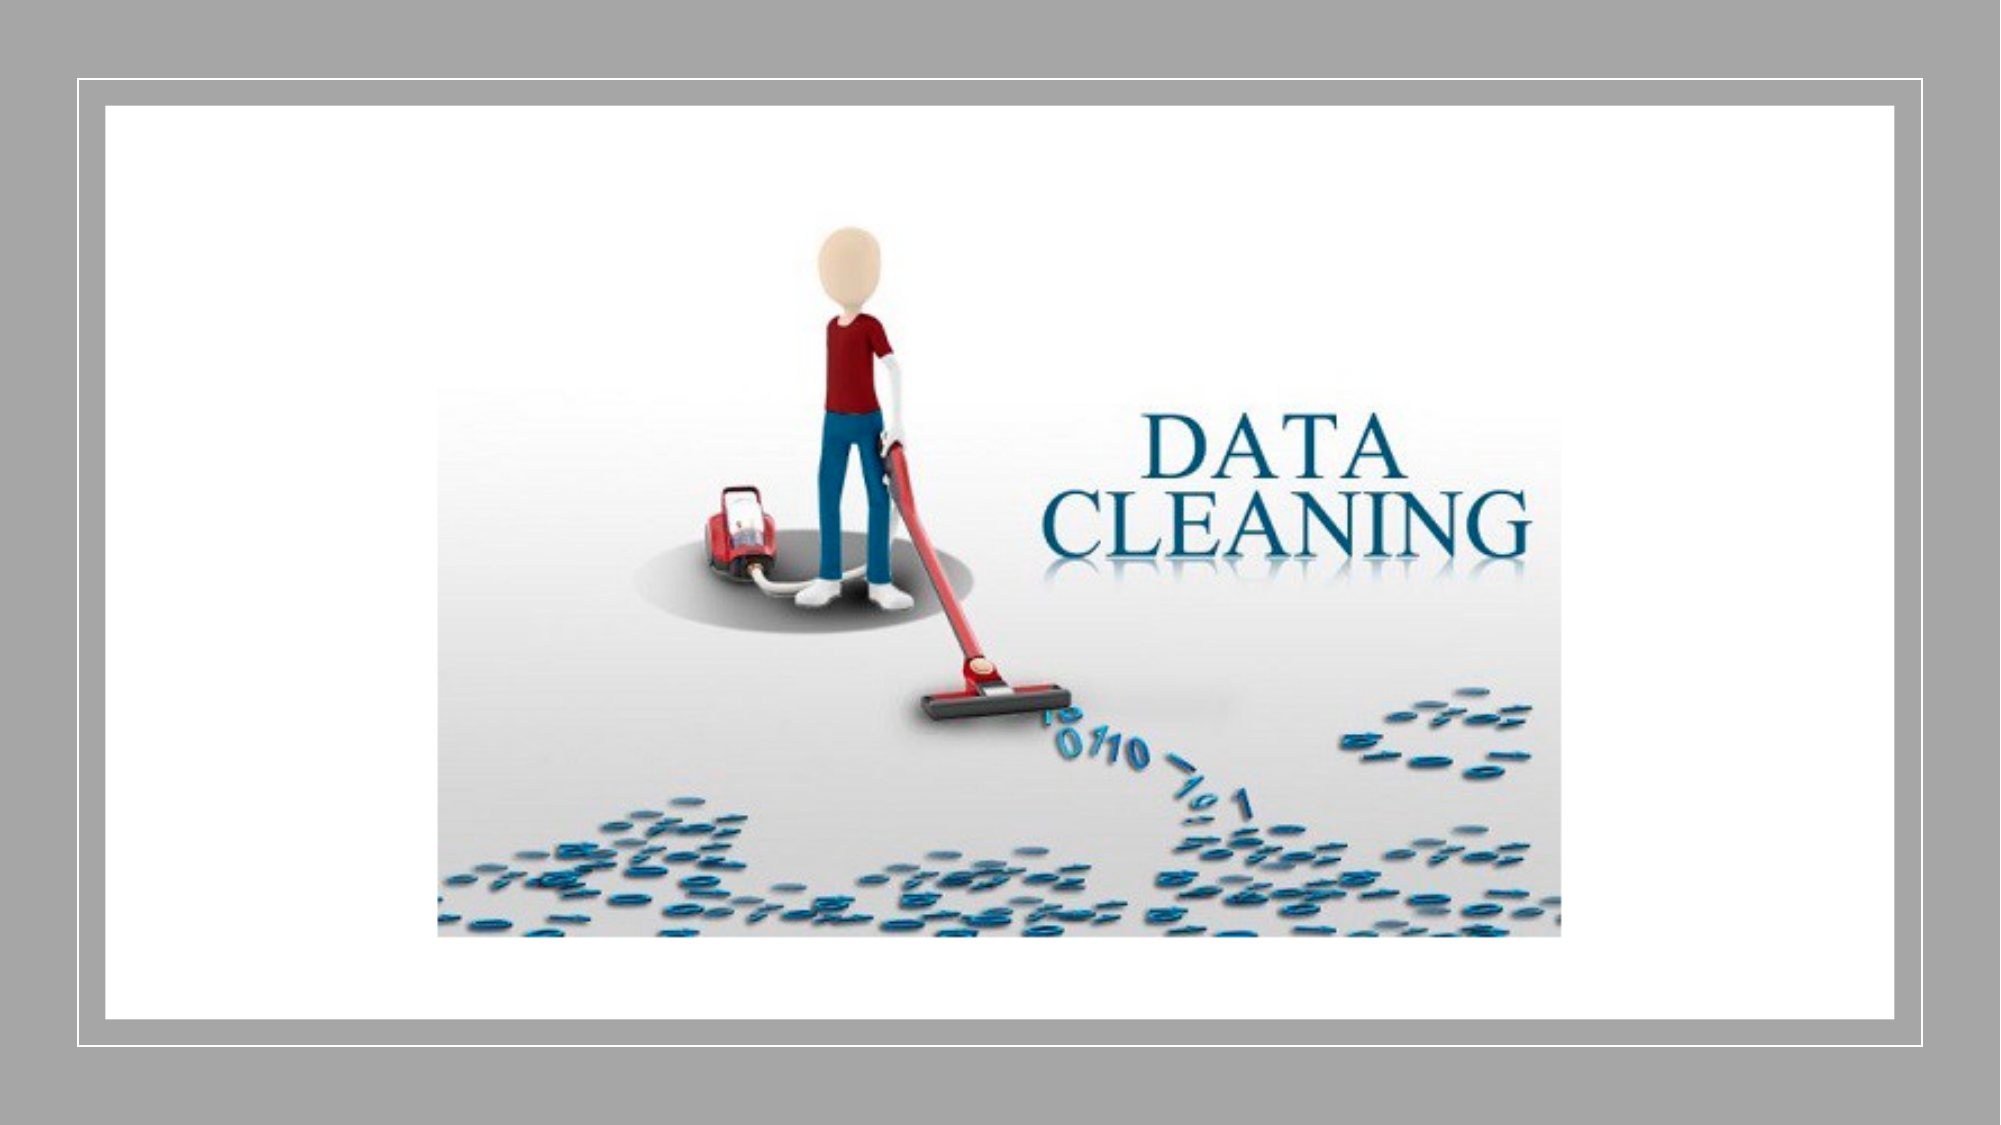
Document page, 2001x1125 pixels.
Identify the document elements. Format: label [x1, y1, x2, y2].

text_box [0, 0, 2000, 1125]
list [436, 184, 1564, 940]
text_box [77, 78, 1923, 1047]
text_box [104, 104, 1895, 1020]
